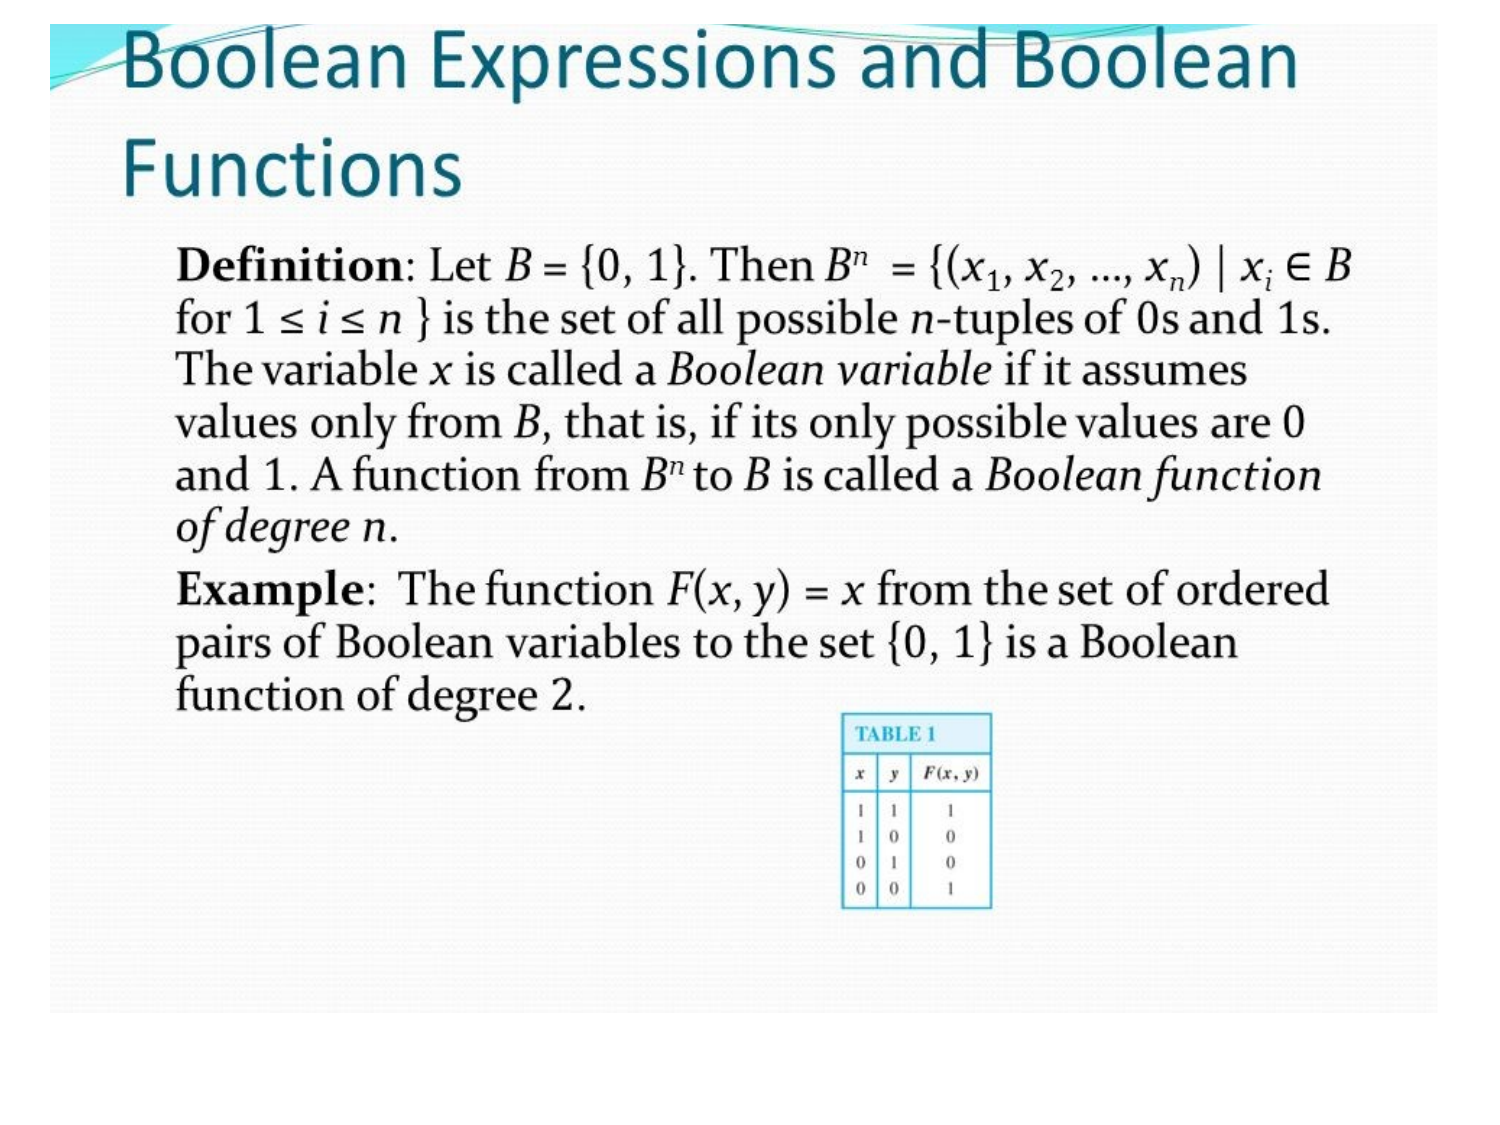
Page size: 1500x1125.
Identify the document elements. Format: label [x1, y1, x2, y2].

picture [49, 24, 1438, 1013]
